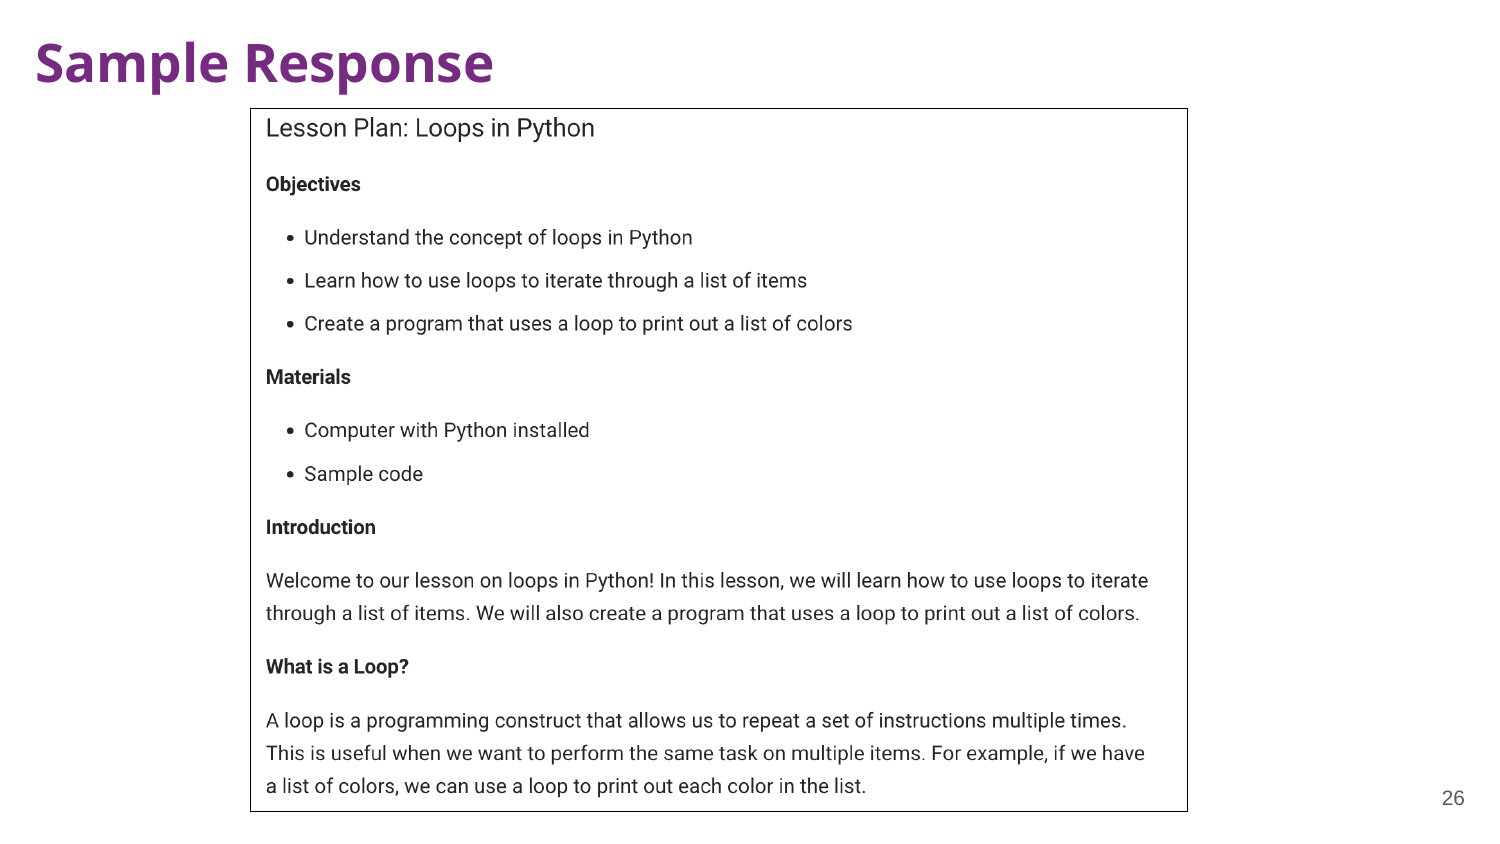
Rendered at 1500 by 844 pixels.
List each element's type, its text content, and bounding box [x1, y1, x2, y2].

picture [250, 107, 1188, 812]
title Sample Response [20, 14, 1418, 109]
slide_number 26 [1389, 764, 1480, 830]
